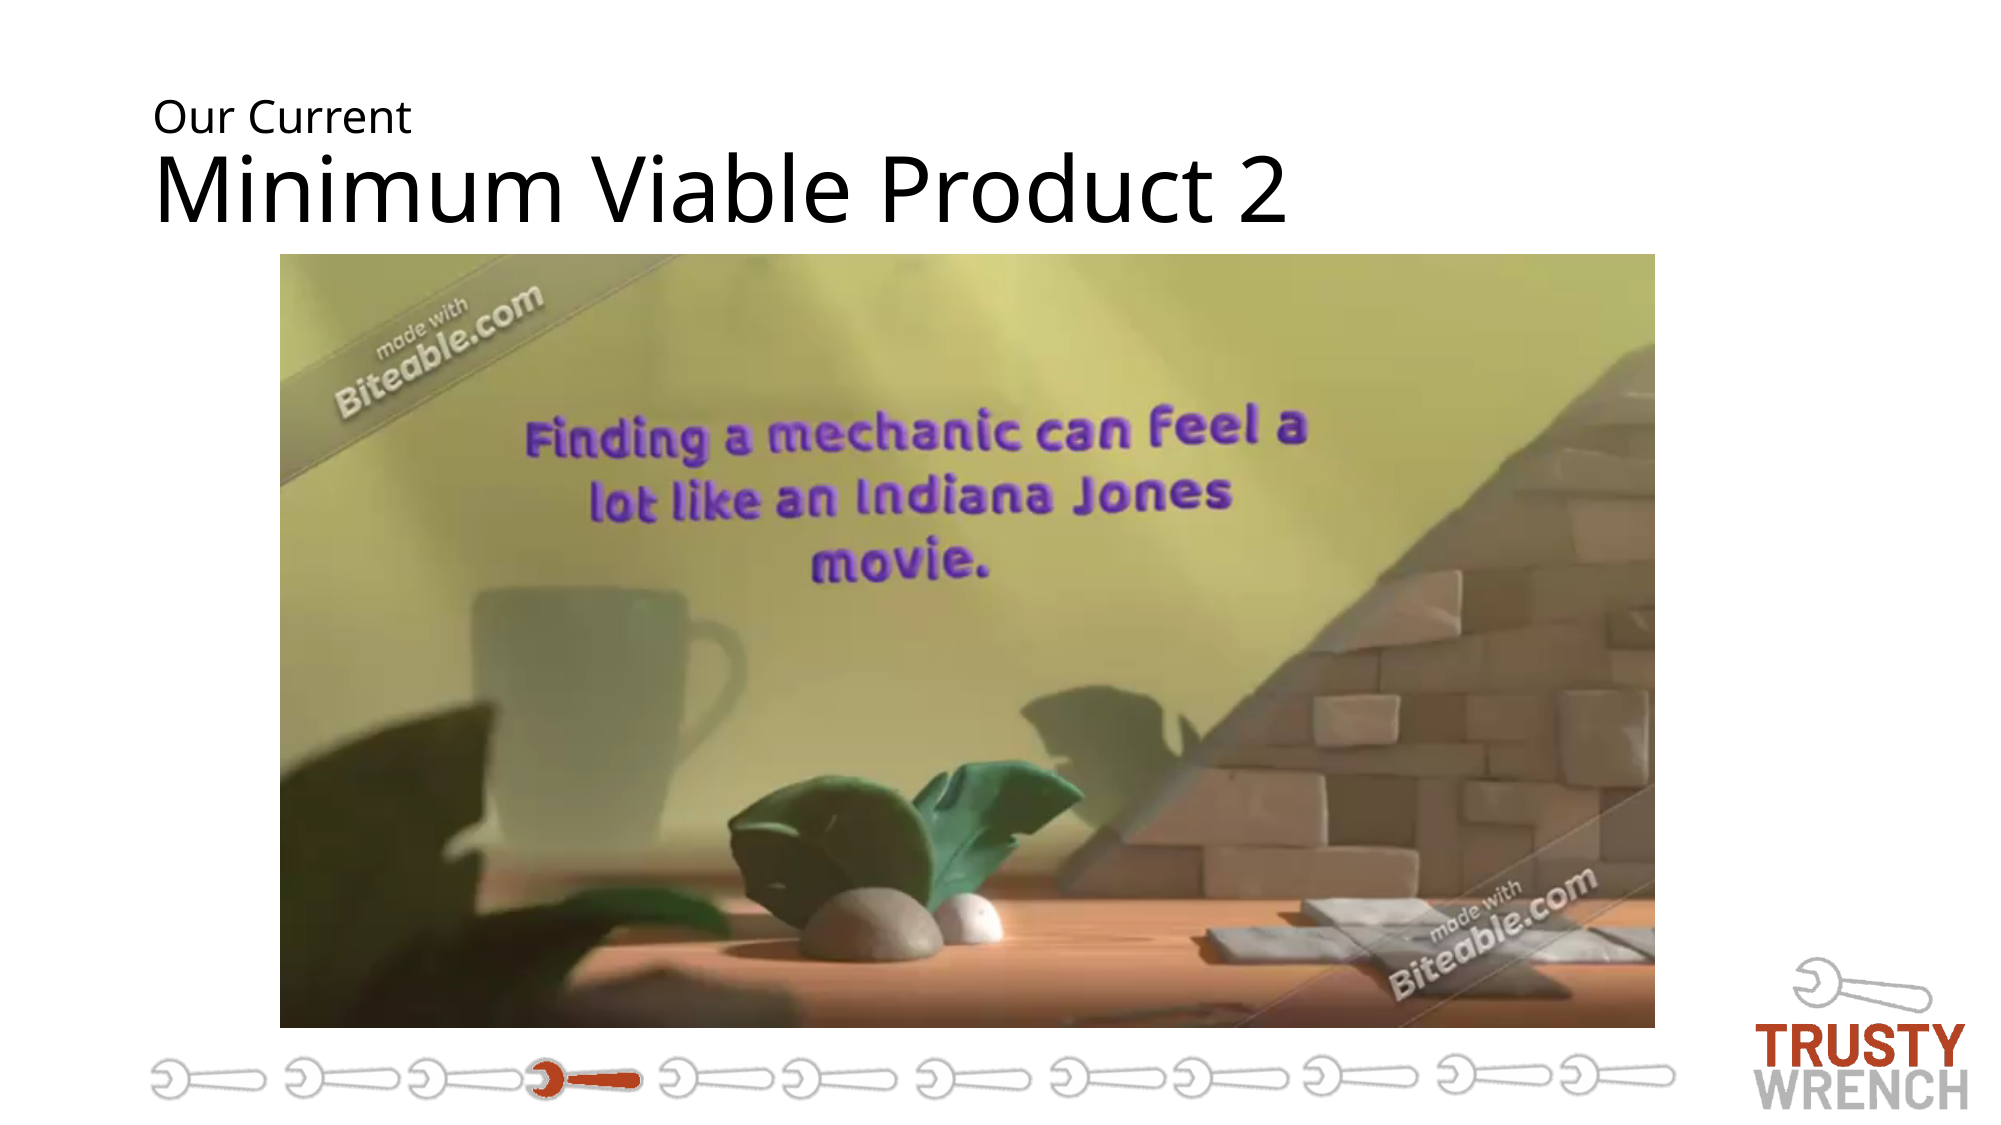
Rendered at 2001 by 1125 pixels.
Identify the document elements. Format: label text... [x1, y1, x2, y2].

picture [135, 1034, 1683, 1113]
picture [1752, 955, 1973, 1116]
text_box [279, 254, 1655, 1029]
title Our Current Minimum Viable Product 2 [137, 59, 1863, 278]
